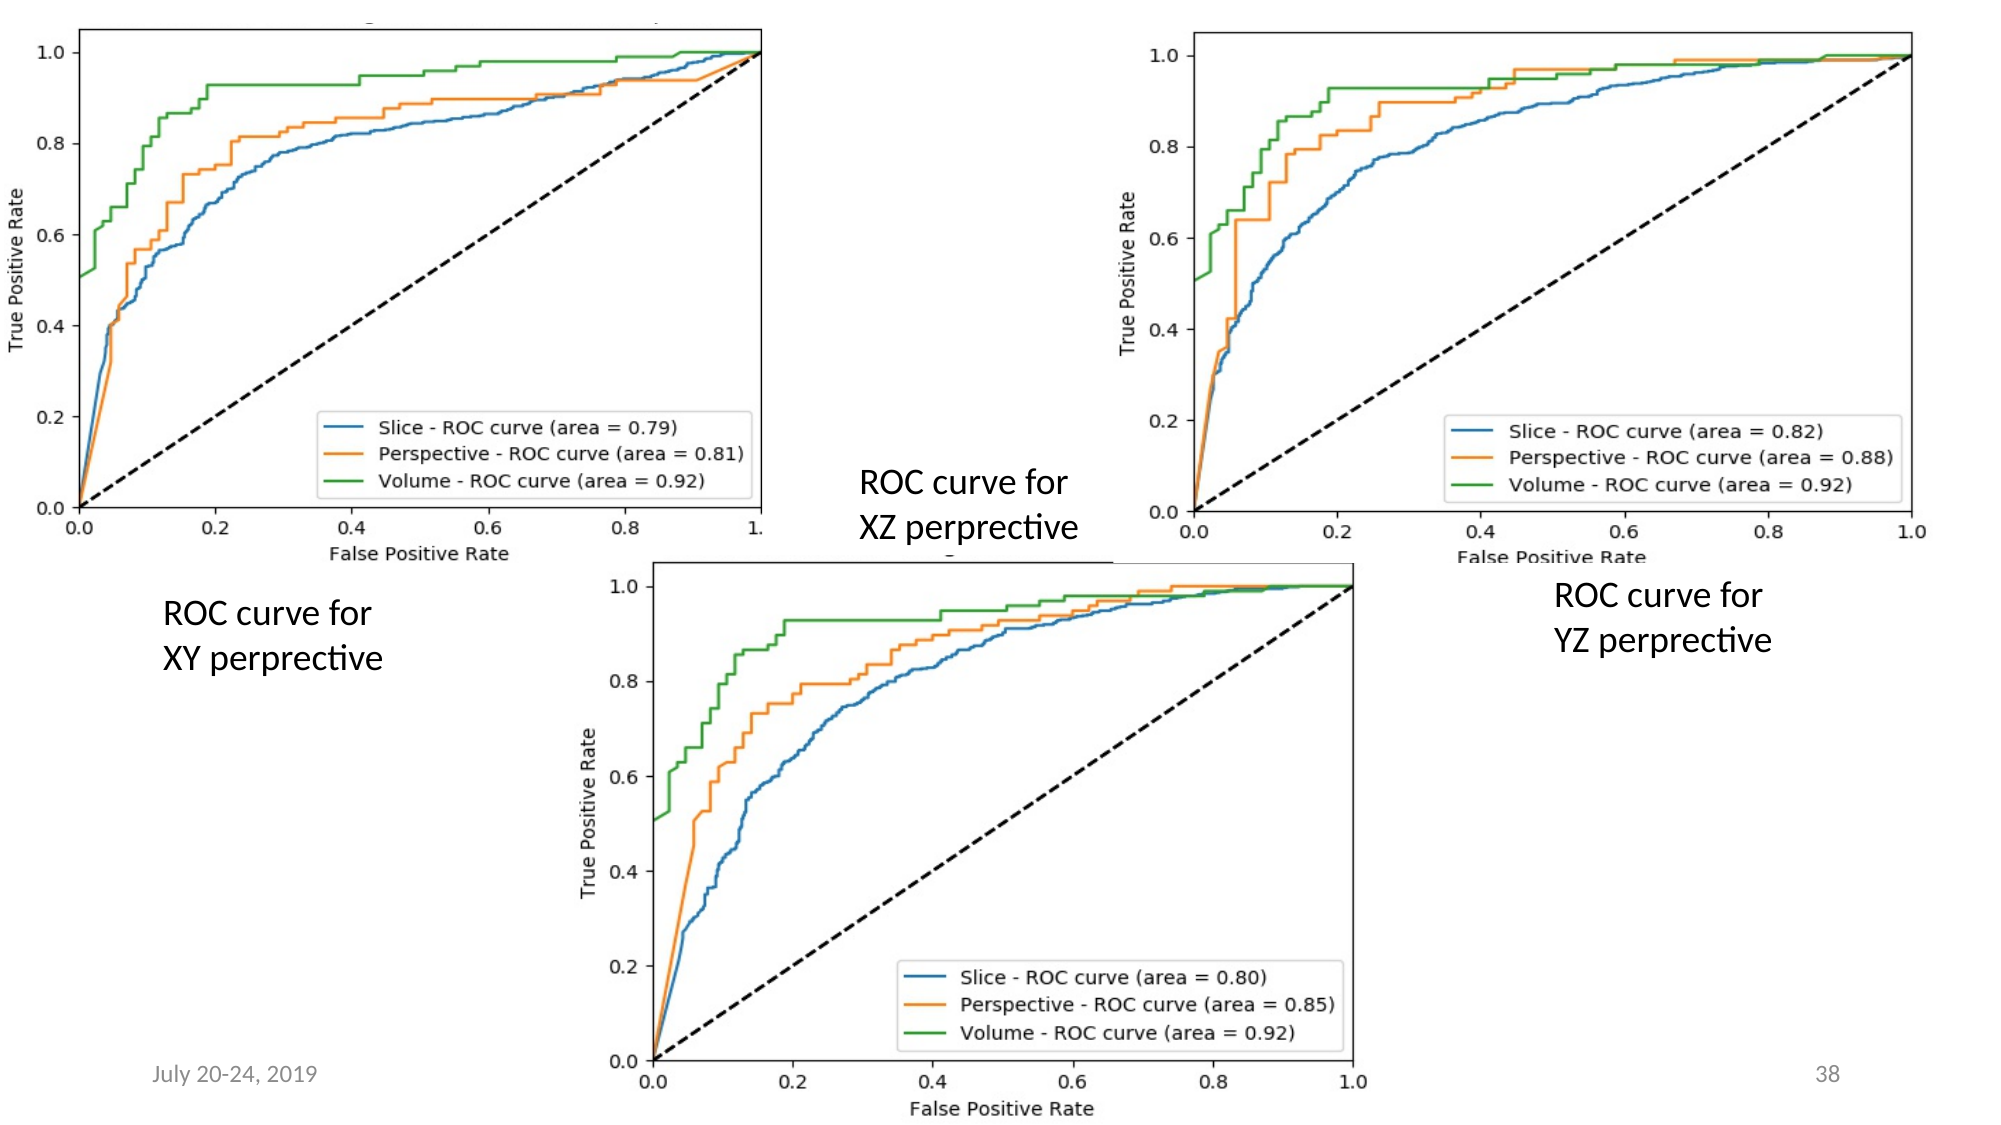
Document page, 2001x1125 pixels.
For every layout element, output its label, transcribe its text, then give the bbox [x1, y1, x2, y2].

slide_number 38 [1405, 1042, 1856, 1103]
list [4, 23, 763, 563]
picture [1113, 30, 1933, 563]
text_box ROC curve for XZ perprective [844, 449, 1113, 554]
text_box ROC curve for XY perprective [148, 580, 399, 686]
text_box ROC curve for YZ perprective [1539, 563, 1788, 668]
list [574, 555, 1371, 1125]
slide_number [137, 1042, 574, 1103]
